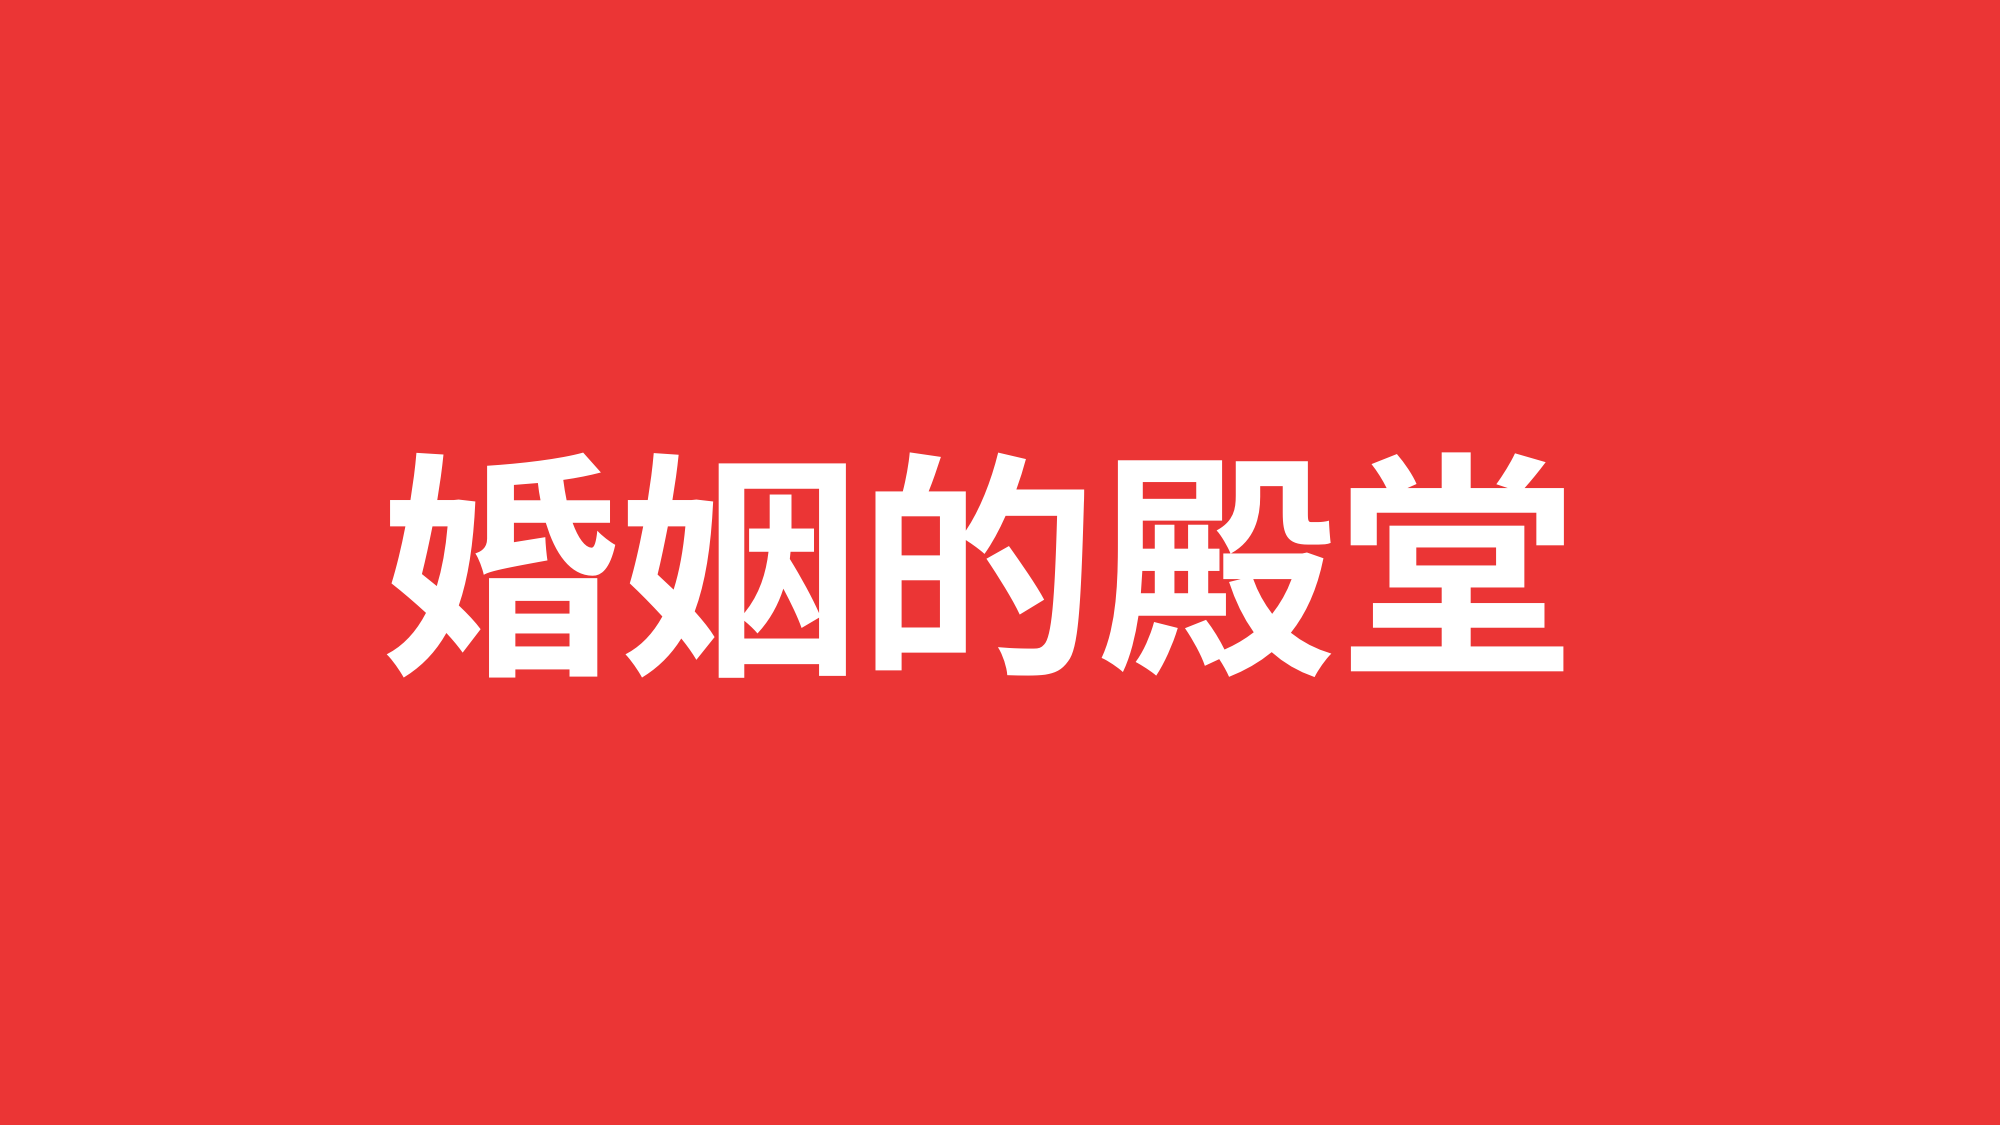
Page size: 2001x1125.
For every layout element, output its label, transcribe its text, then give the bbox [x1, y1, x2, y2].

text_box 婚姻的殿堂 [365, 409, 1593, 712]
